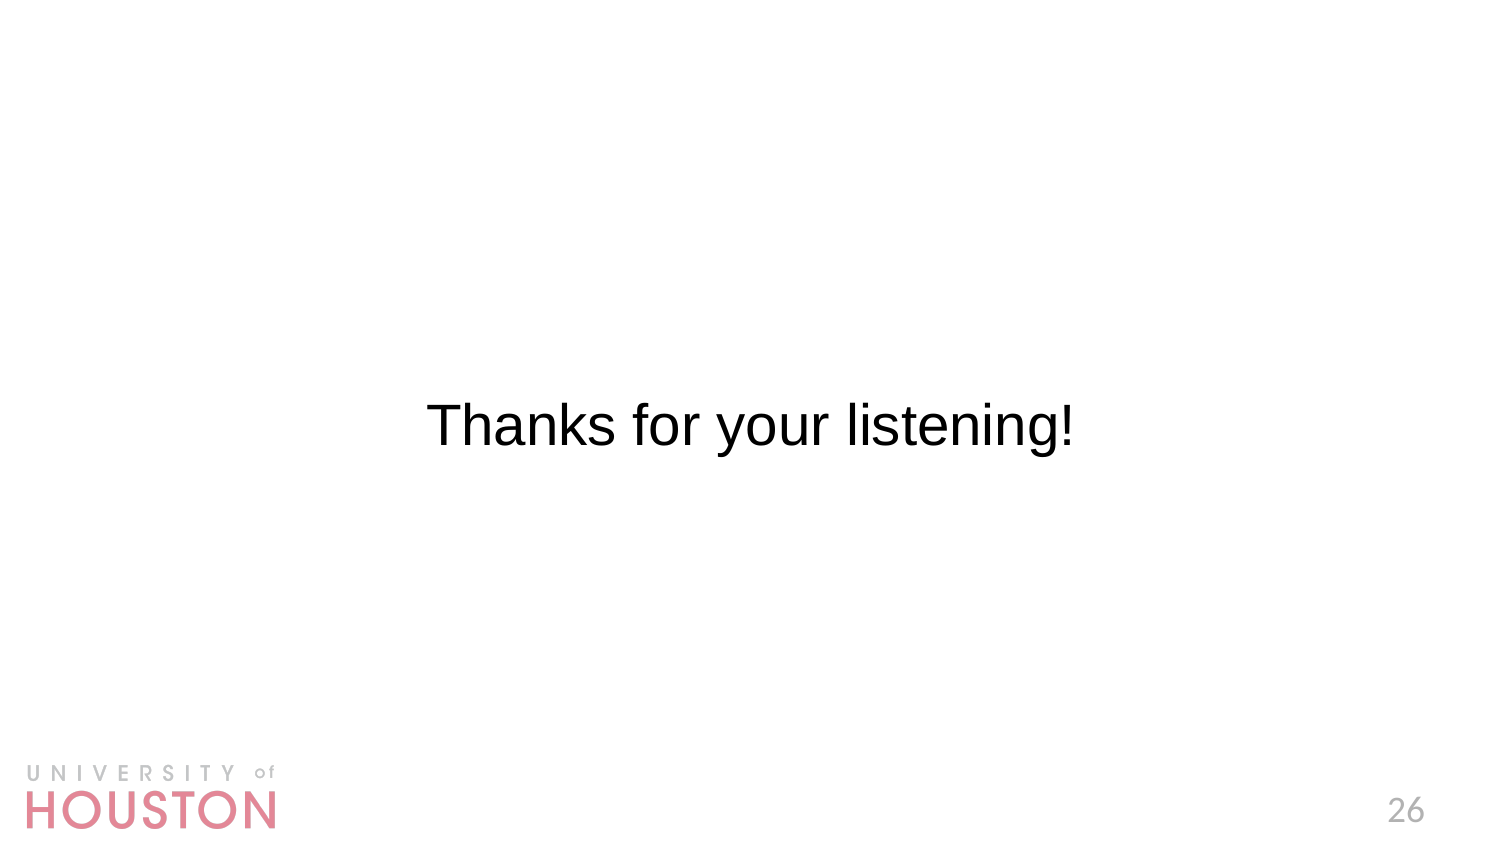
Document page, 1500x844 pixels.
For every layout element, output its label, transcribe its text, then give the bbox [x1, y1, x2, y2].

title Thanks for your listening! [291, 384, 1209, 528]
slide_number 26 [1080, 784, 1425, 827]
picture [26, 764, 276, 830]
